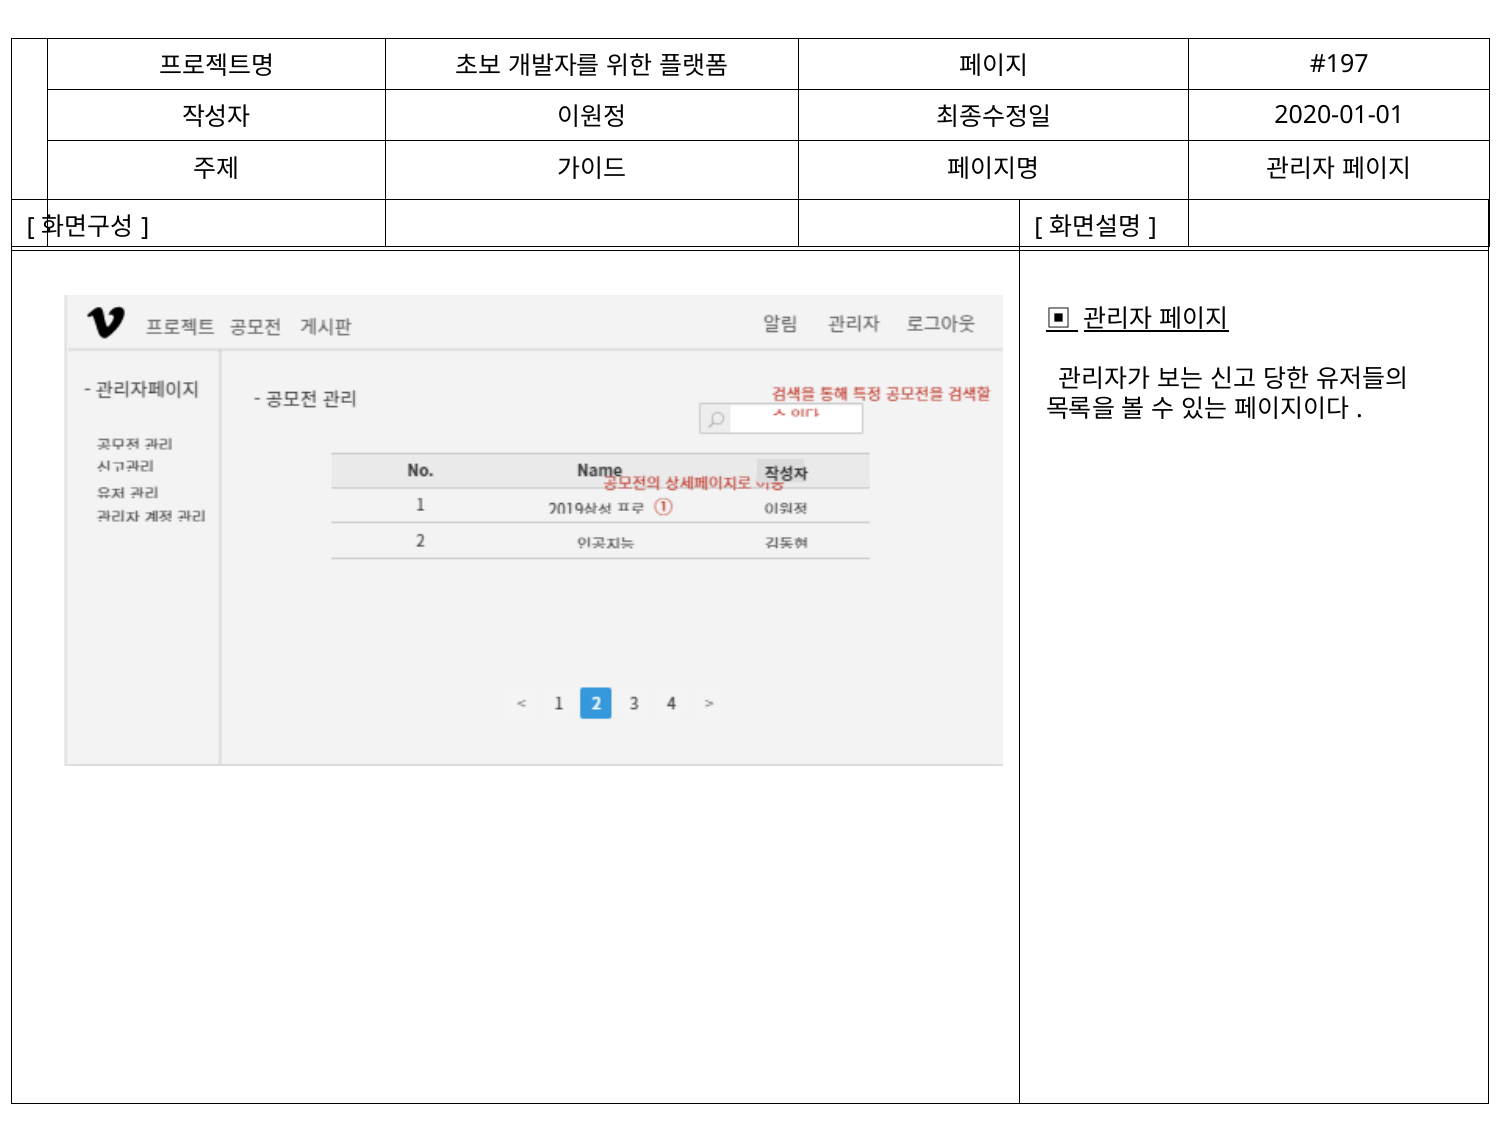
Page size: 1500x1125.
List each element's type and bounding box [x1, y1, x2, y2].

table_cell [1189, 90, 1489, 140]
table_cell [386, 90, 798, 140]
table_cell [1020, 251, 1488, 1103]
table_cell [386, 141, 798, 199]
table_header [48, 39, 385, 89]
table_cell [48, 141, 385, 199]
picture [64, 295, 1003, 766]
table_header [386, 39, 798, 89]
table_cell [799, 141, 1188, 199]
table_header [12, 200, 1019, 250]
table_header [799, 39, 1188, 89]
table_cell [799, 90, 1188, 140]
table_header [12, 39, 47, 199]
table_header [1020, 200, 1488, 250]
table_header [1189, 39, 1489, 89]
table_cell [48, 90, 385, 140]
table_cell [1189, 141, 1489, 199]
table_cell [12, 251, 1019, 1103]
text_box [1031, 295, 1477, 430]
